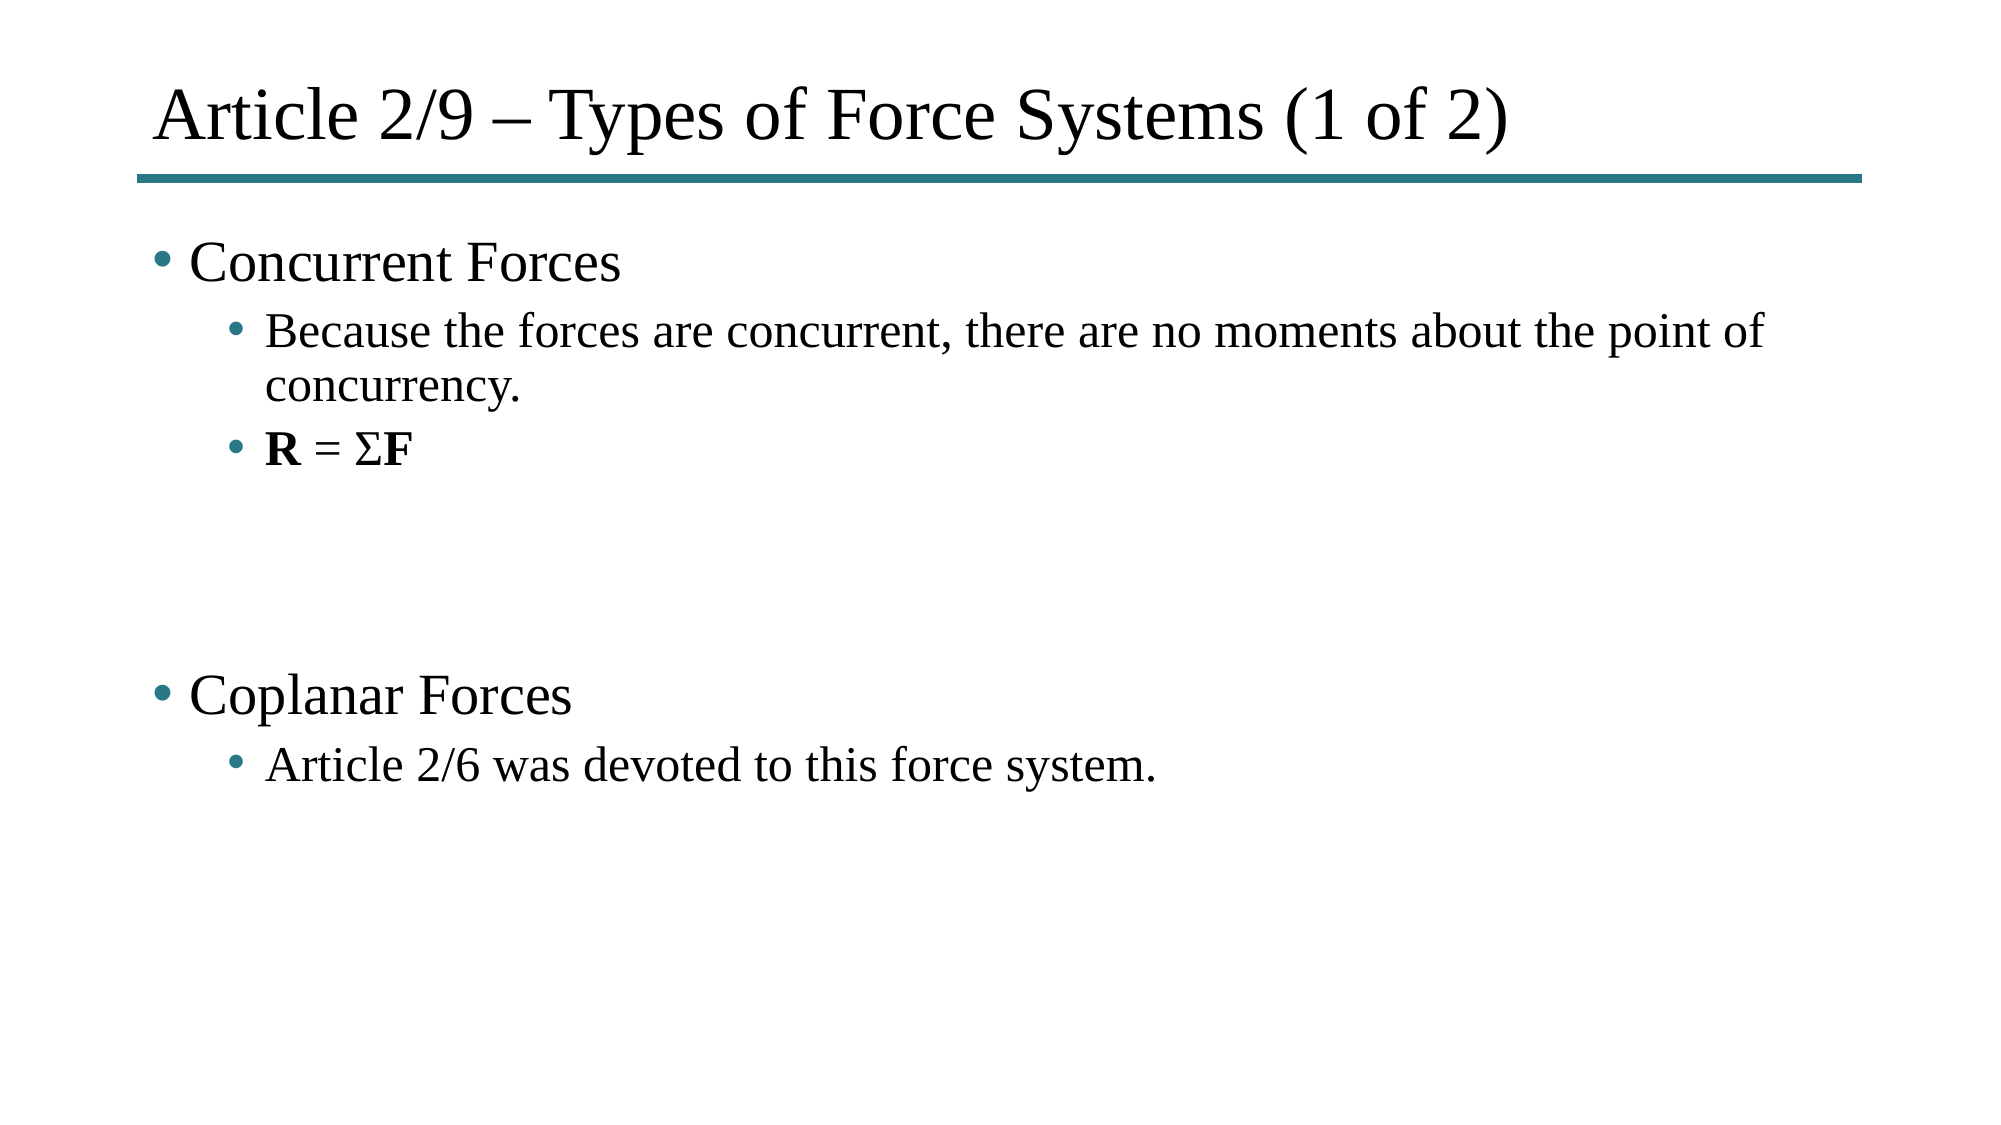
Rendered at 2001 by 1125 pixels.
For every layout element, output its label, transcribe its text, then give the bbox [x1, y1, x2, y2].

list Concurrent Forces Because the forces are concurrent, there are no moments about the point of concurrency. R = ΣF Coplanar Forces Article 2/6 was devoted to this force system. [137, 223, 1863, 1091]
title Article 2/9 – Types of Force Systems (1 of 2) [137, 59, 1863, 170]
